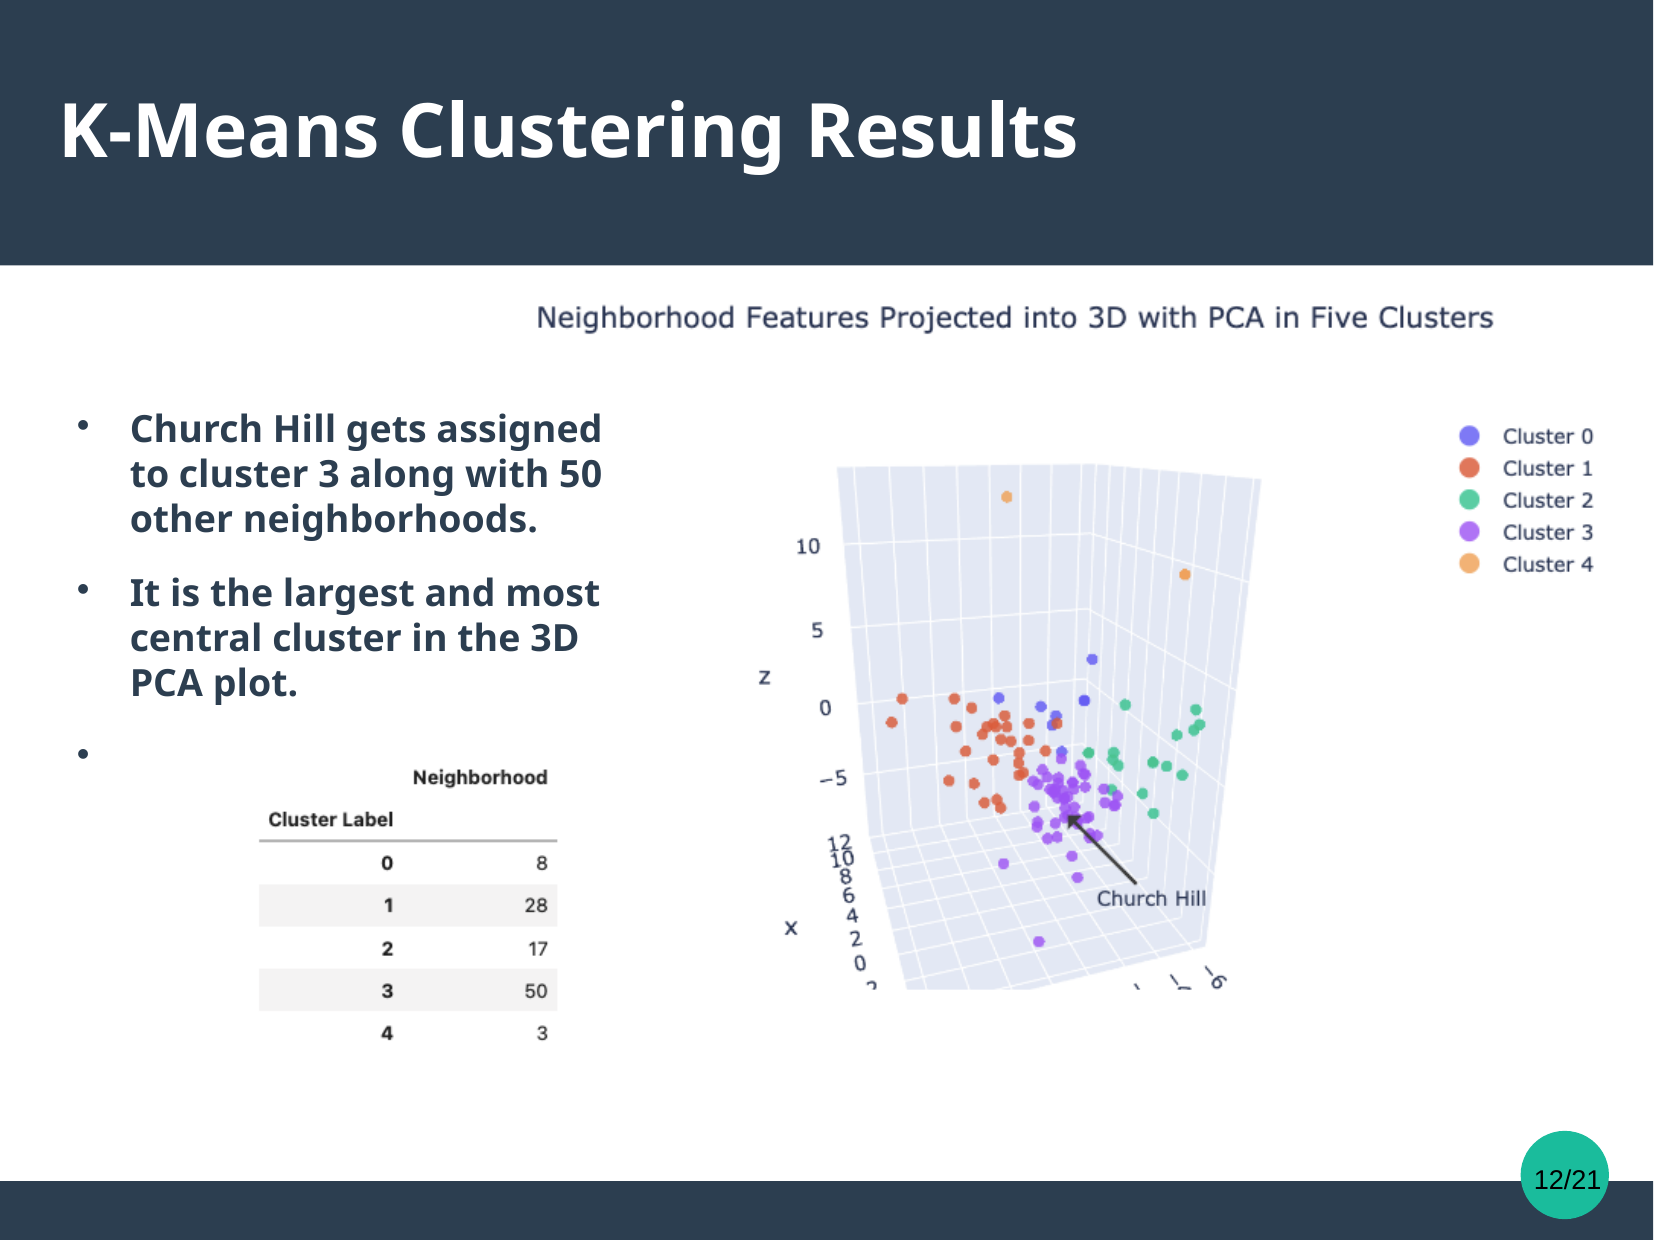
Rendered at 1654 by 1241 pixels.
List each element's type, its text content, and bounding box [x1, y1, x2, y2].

text_box Church Hill gets assigned to cluster 3 along with 50 other neighborhoods. It is the largest and most central cluster in the 3D PCA plot. [58, 404, 645, 1152]
picture [254, 299, 1636, 1062]
text_box K-Means Clustering Results [58, 49, 1595, 207]
text_box 12/21 [1514, 1155, 1620, 1200]
